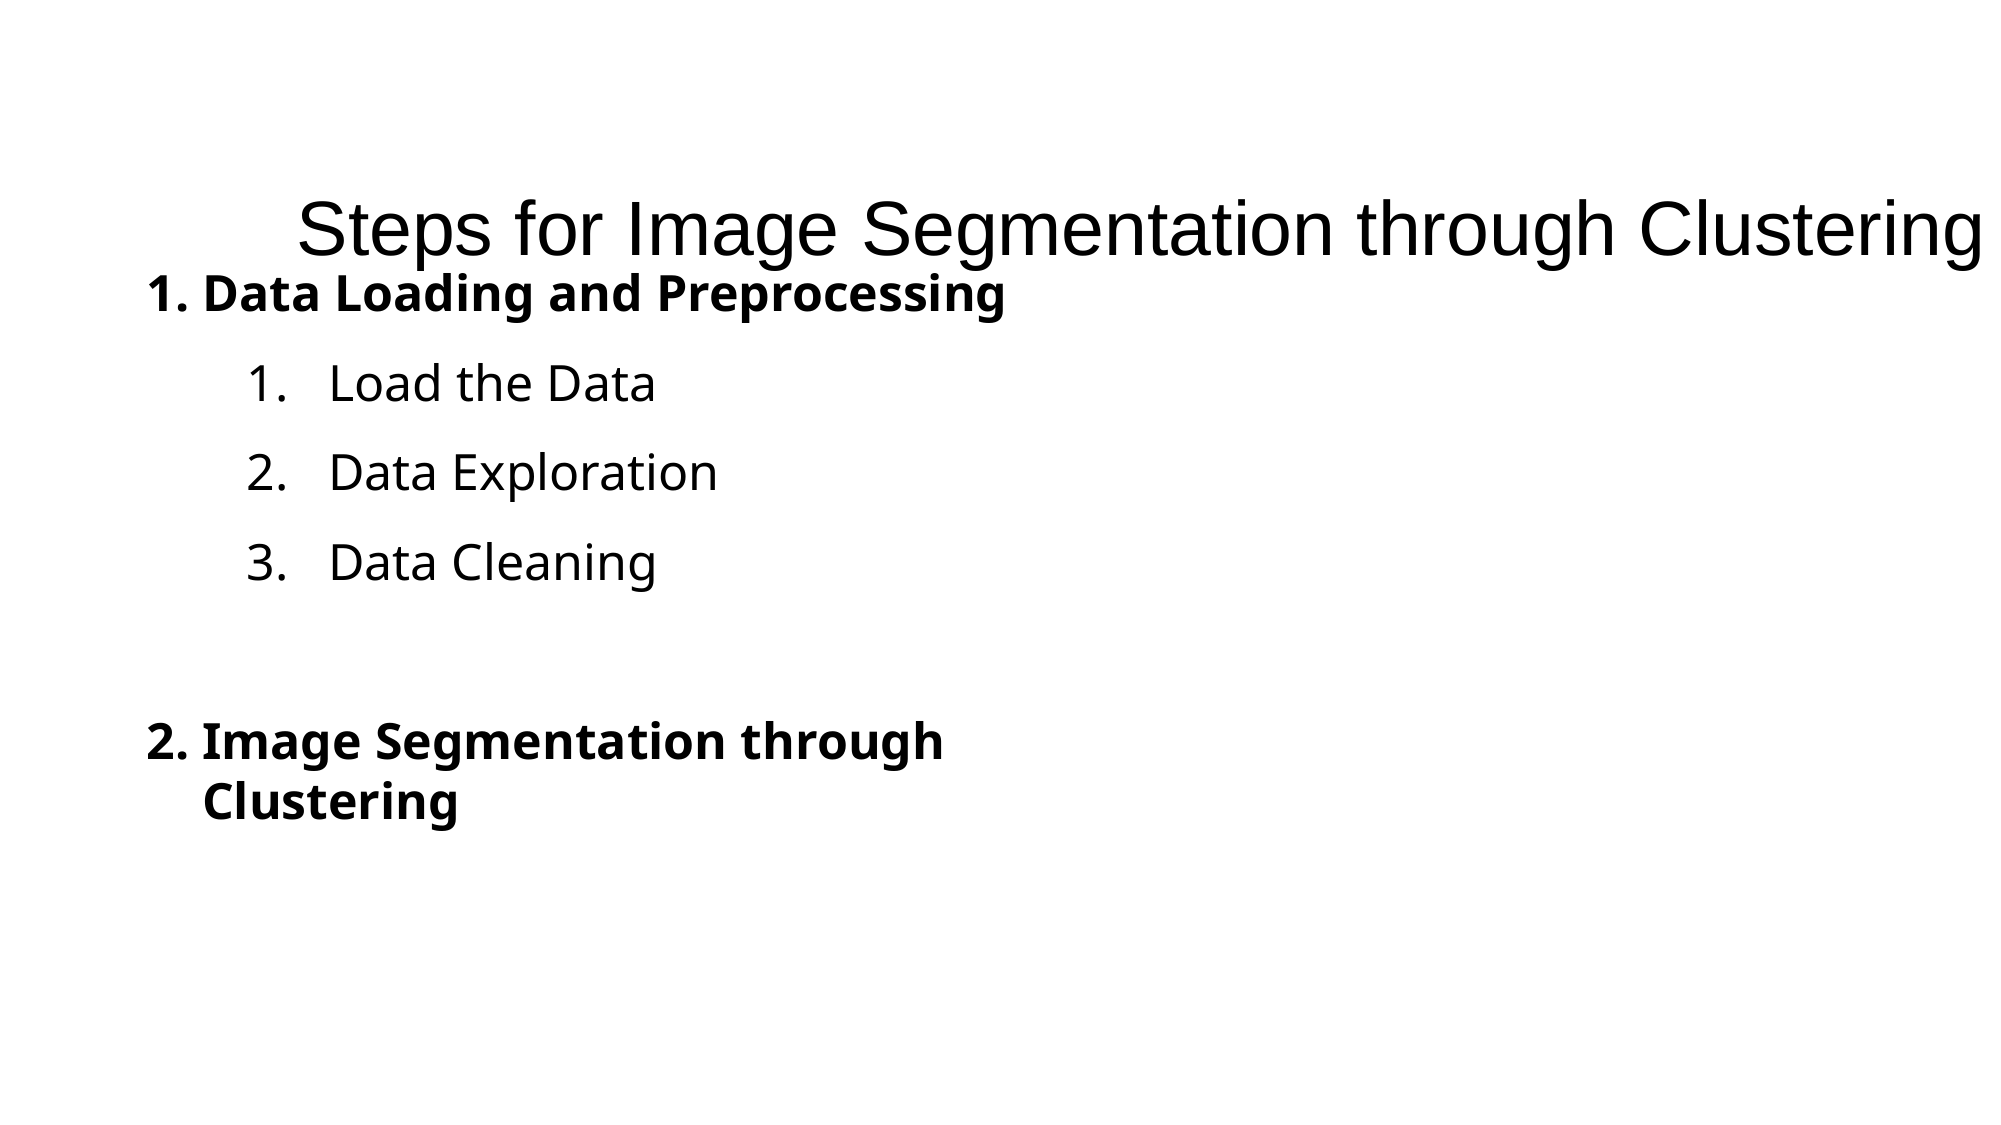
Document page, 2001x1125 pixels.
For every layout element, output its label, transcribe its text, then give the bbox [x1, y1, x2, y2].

text_box Data Loading and Preprocessing Load the Data Data Exploration Data Cleaning Image Segmentation through Clustering [144, 229, 1104, 830]
title Steps for Image Segmentation through Clustering [183, 113, 2000, 319]
